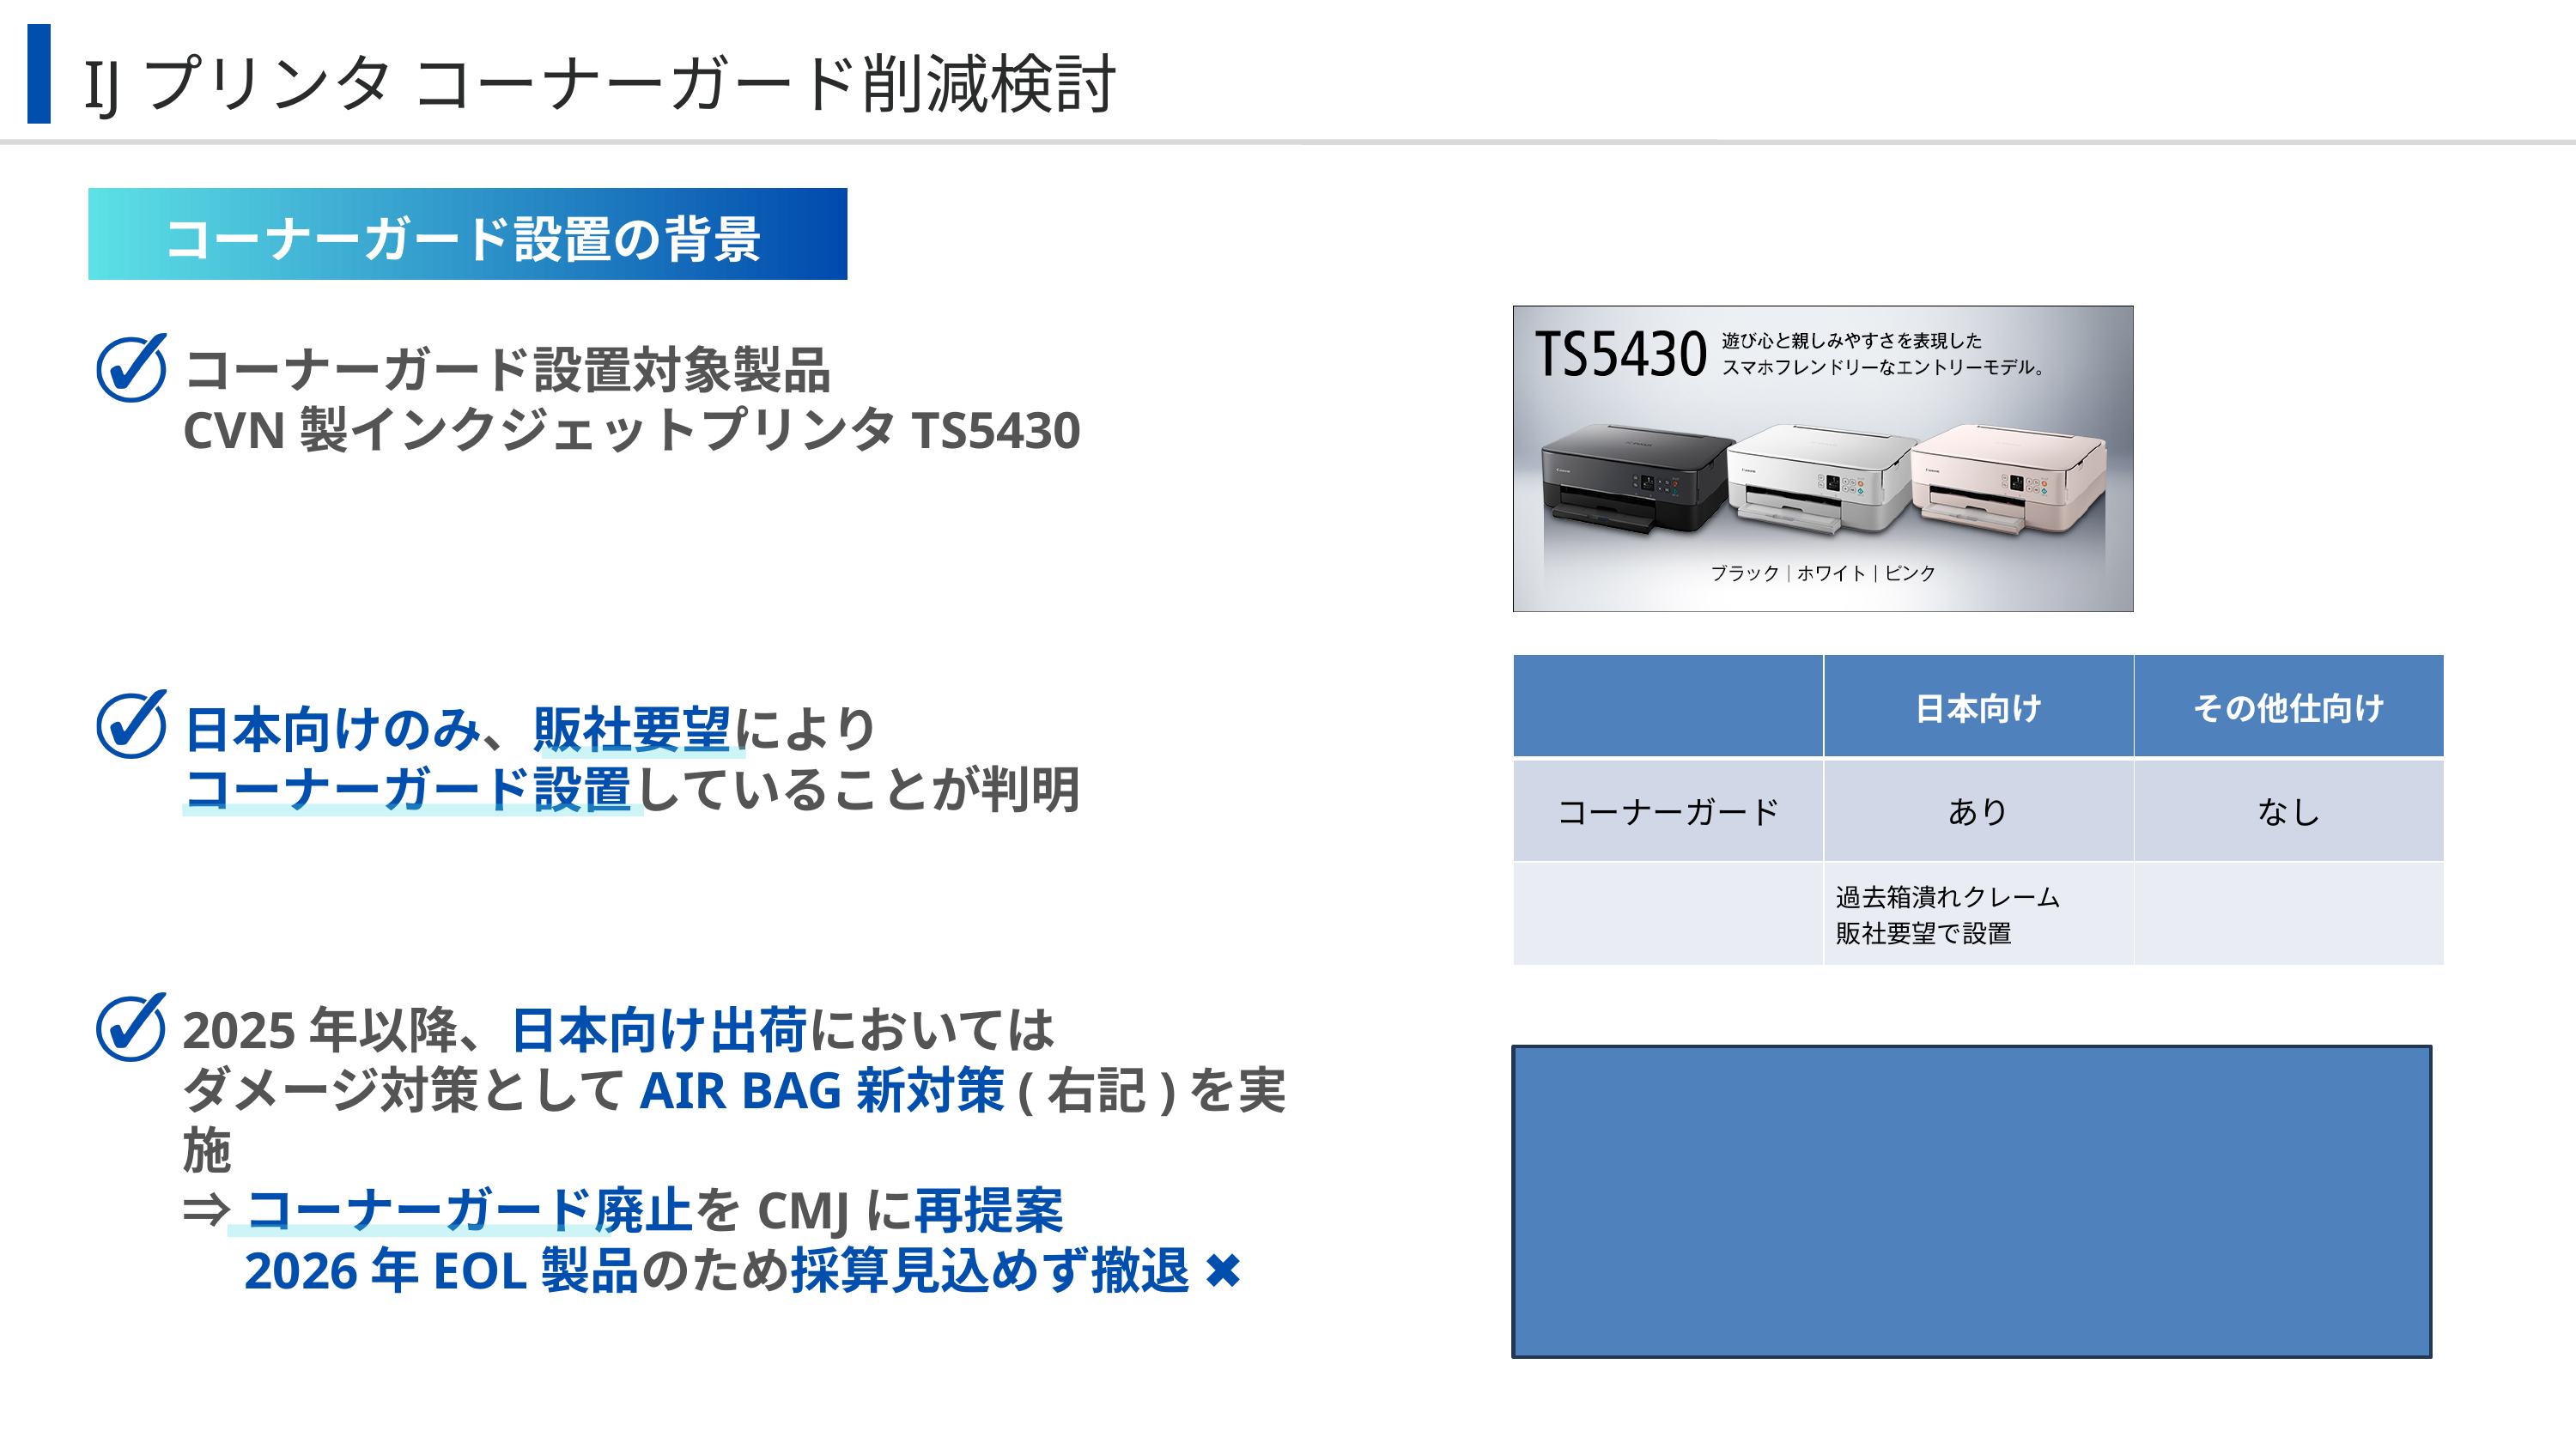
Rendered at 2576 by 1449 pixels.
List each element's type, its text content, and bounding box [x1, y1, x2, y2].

table_cell [1514, 863, 1823, 965]
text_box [541, 746, 746, 760]
table_cell なし [2135, 761, 2444, 861]
table_header その他仕向け [2135, 655, 2444, 756]
table_cell 過去箱潰れクレーム 販社要望で設置 [1825, 863, 2134, 965]
text_box コーナーガード設置の背景 [120, 194, 805, 289]
text_box コーナーガード設置対象製品 CVN製インクジェットプリンタTS5430 日本向けのみ、販社要望により コーナーガード設置していることが判明 2025年以降、日本向け出荷においては ダメージ対策としてAIR BAG新対策(右記)を実施 ⇒コーナーガード廃止をCMJに再提案 2026年EOL製品のため採算見込めず撤退 ✖ [182, 337, 1331, 1300]
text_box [182, 803, 645, 817]
text_box [96, 333, 167, 403]
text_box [27, 23, 52, 124]
table_cell [2135, 863, 2444, 965]
text_box [88, 187, 848, 280]
table_header [1514, 655, 1823, 756]
text_box [95, 992, 167, 1062]
table_header 日本向け [1825, 655, 2134, 756]
table_cell あり [1825, 761, 2134, 861]
text_box [96, 689, 167, 759]
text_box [227, 1224, 612, 1238]
text_box [1511, 1045, 2433, 1359]
table_cell コーナーガード [1514, 761, 1823, 861]
text_box IJプリンタ コーナーガード削減検討 [83, 24, 2432, 121]
picture [1513, 305, 2134, 612]
